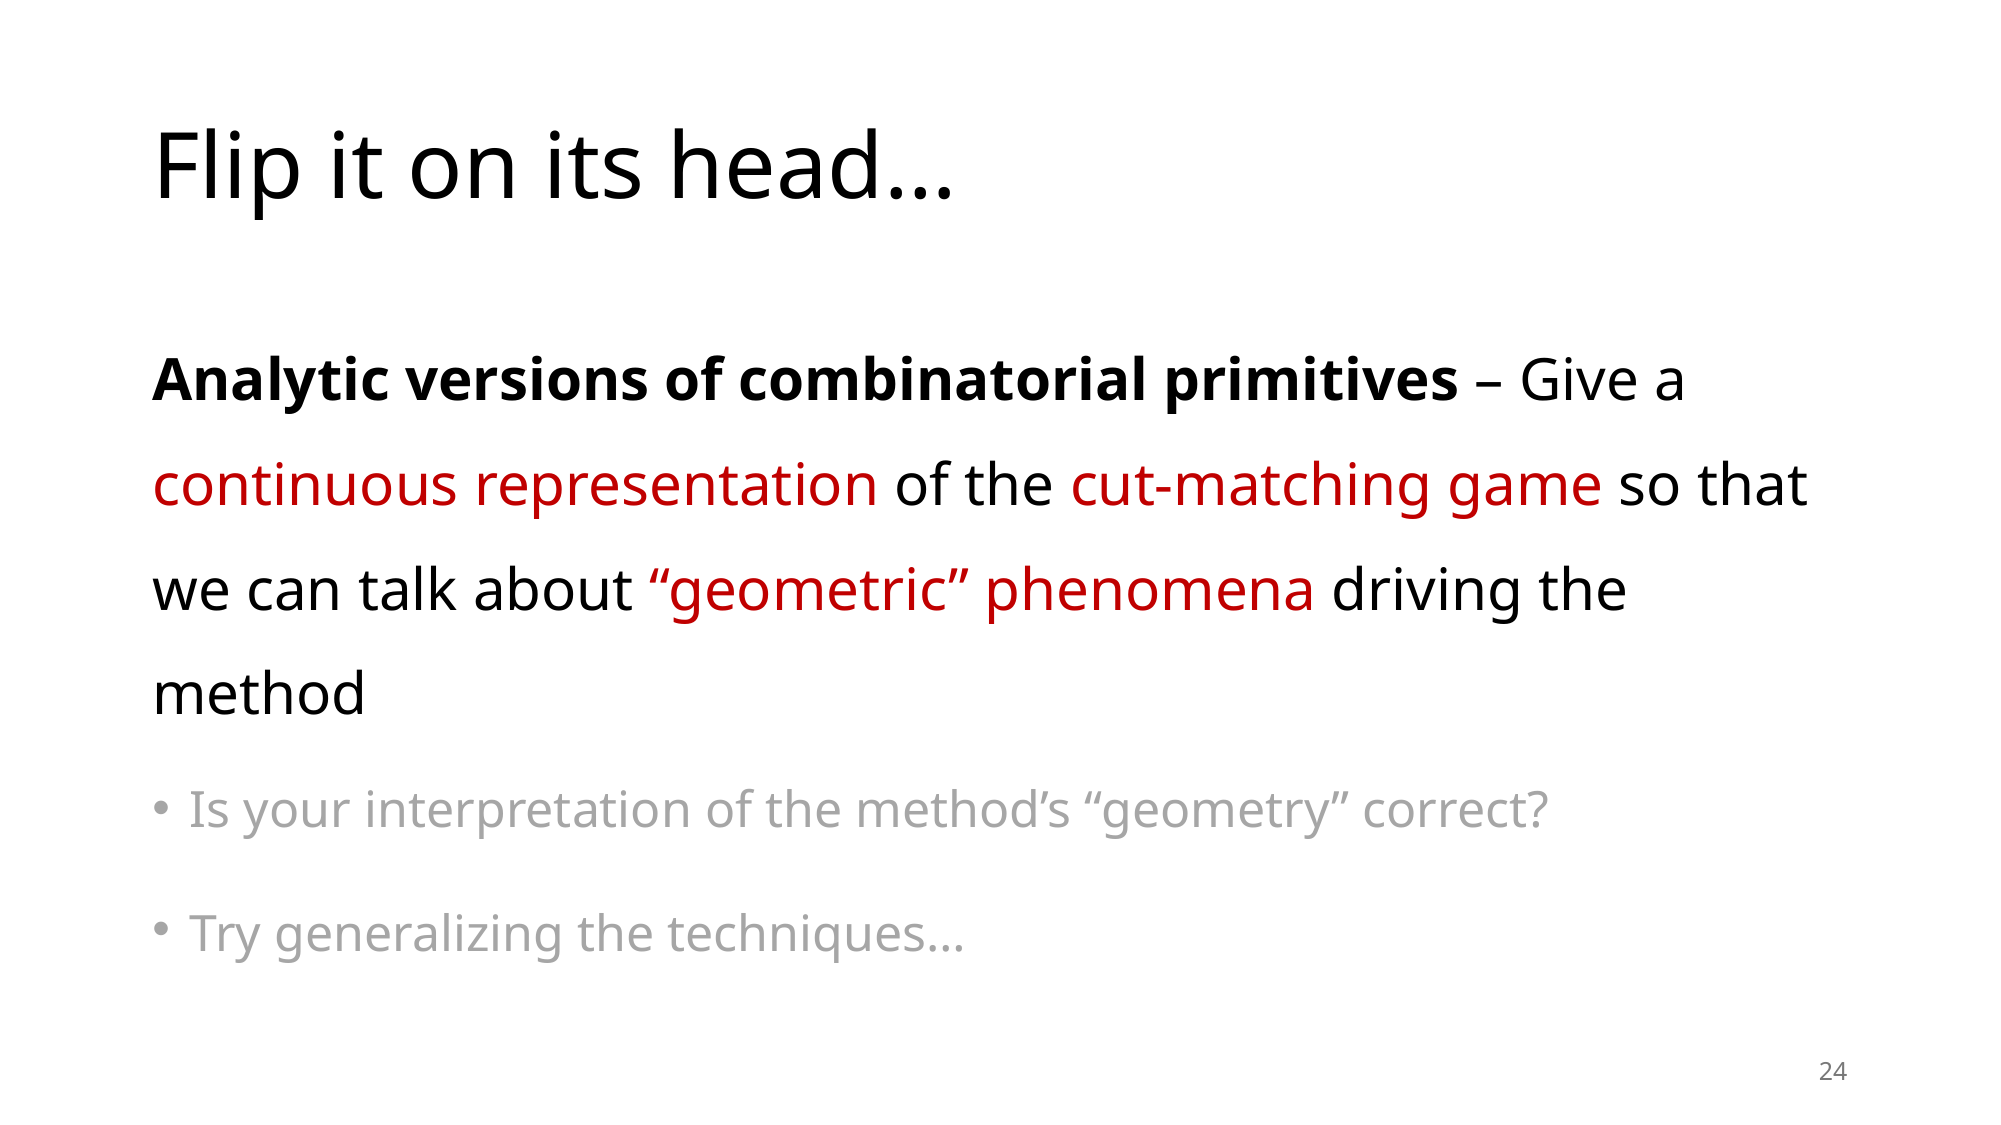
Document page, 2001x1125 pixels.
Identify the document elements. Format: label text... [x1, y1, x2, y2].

list Analytic versions of combinatorial primitives – Give a continuous representation of the cut-matching game so that we can talk about “geometric” phenomena driving the method Is your interpretation of the method’s “geometry” correct? Try generalizing the techniques… [137, 299, 1863, 1014]
title Flip it on its head… [137, 59, 1863, 278]
slide_number 24 [1412, 1042, 1863, 1103]
